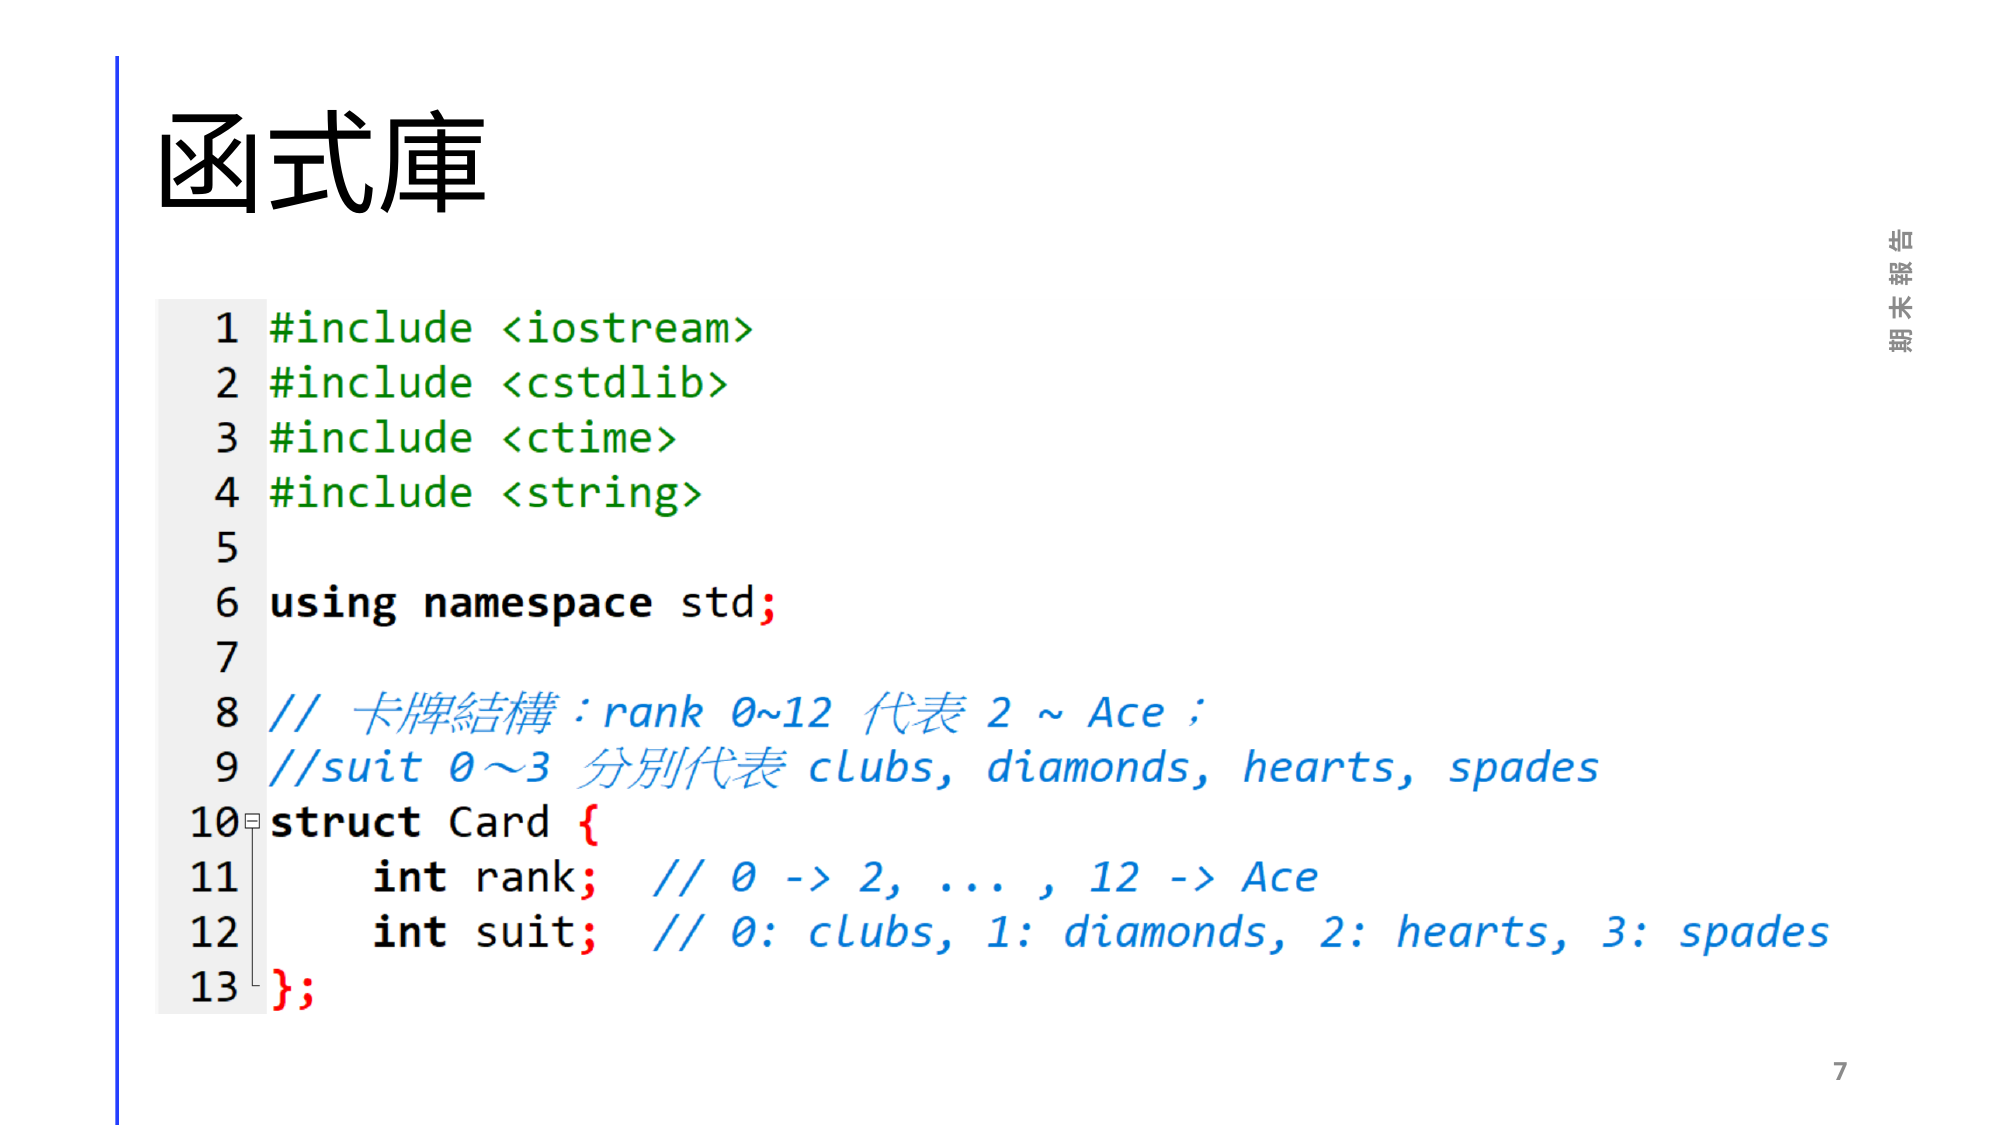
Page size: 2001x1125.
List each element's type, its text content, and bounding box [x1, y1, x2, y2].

picture [155, 299, 1845, 1014]
title 函式庫 [137, 59, 1863, 278]
footer 期末報告 [1870, 0, 1931, 582]
slide_number 7 [1412, 1042, 1863, 1103]
